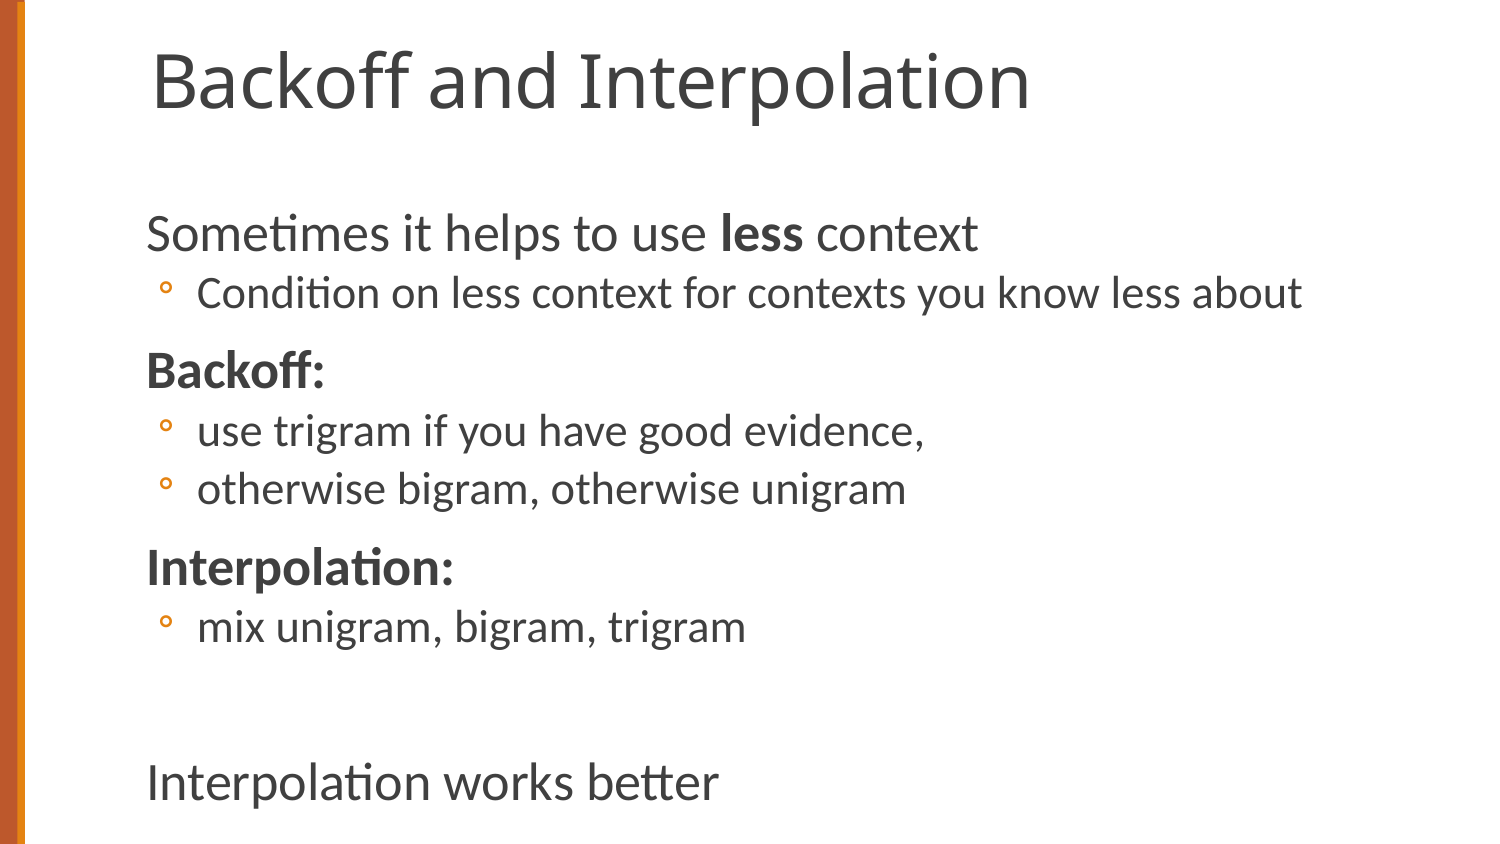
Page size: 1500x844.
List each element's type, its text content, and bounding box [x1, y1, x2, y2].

title Backoff and Interpolation [135, 19, 1373, 132]
list Sometimes it helps to use less context Condition on less context for contexts you know less about Backoff: use trigram if you have good evidence, otherwise bigram, otherwise unigram Interpolation: mix unigram, bigram, trigram Interpolation works better [135, 196, 1425, 825]
